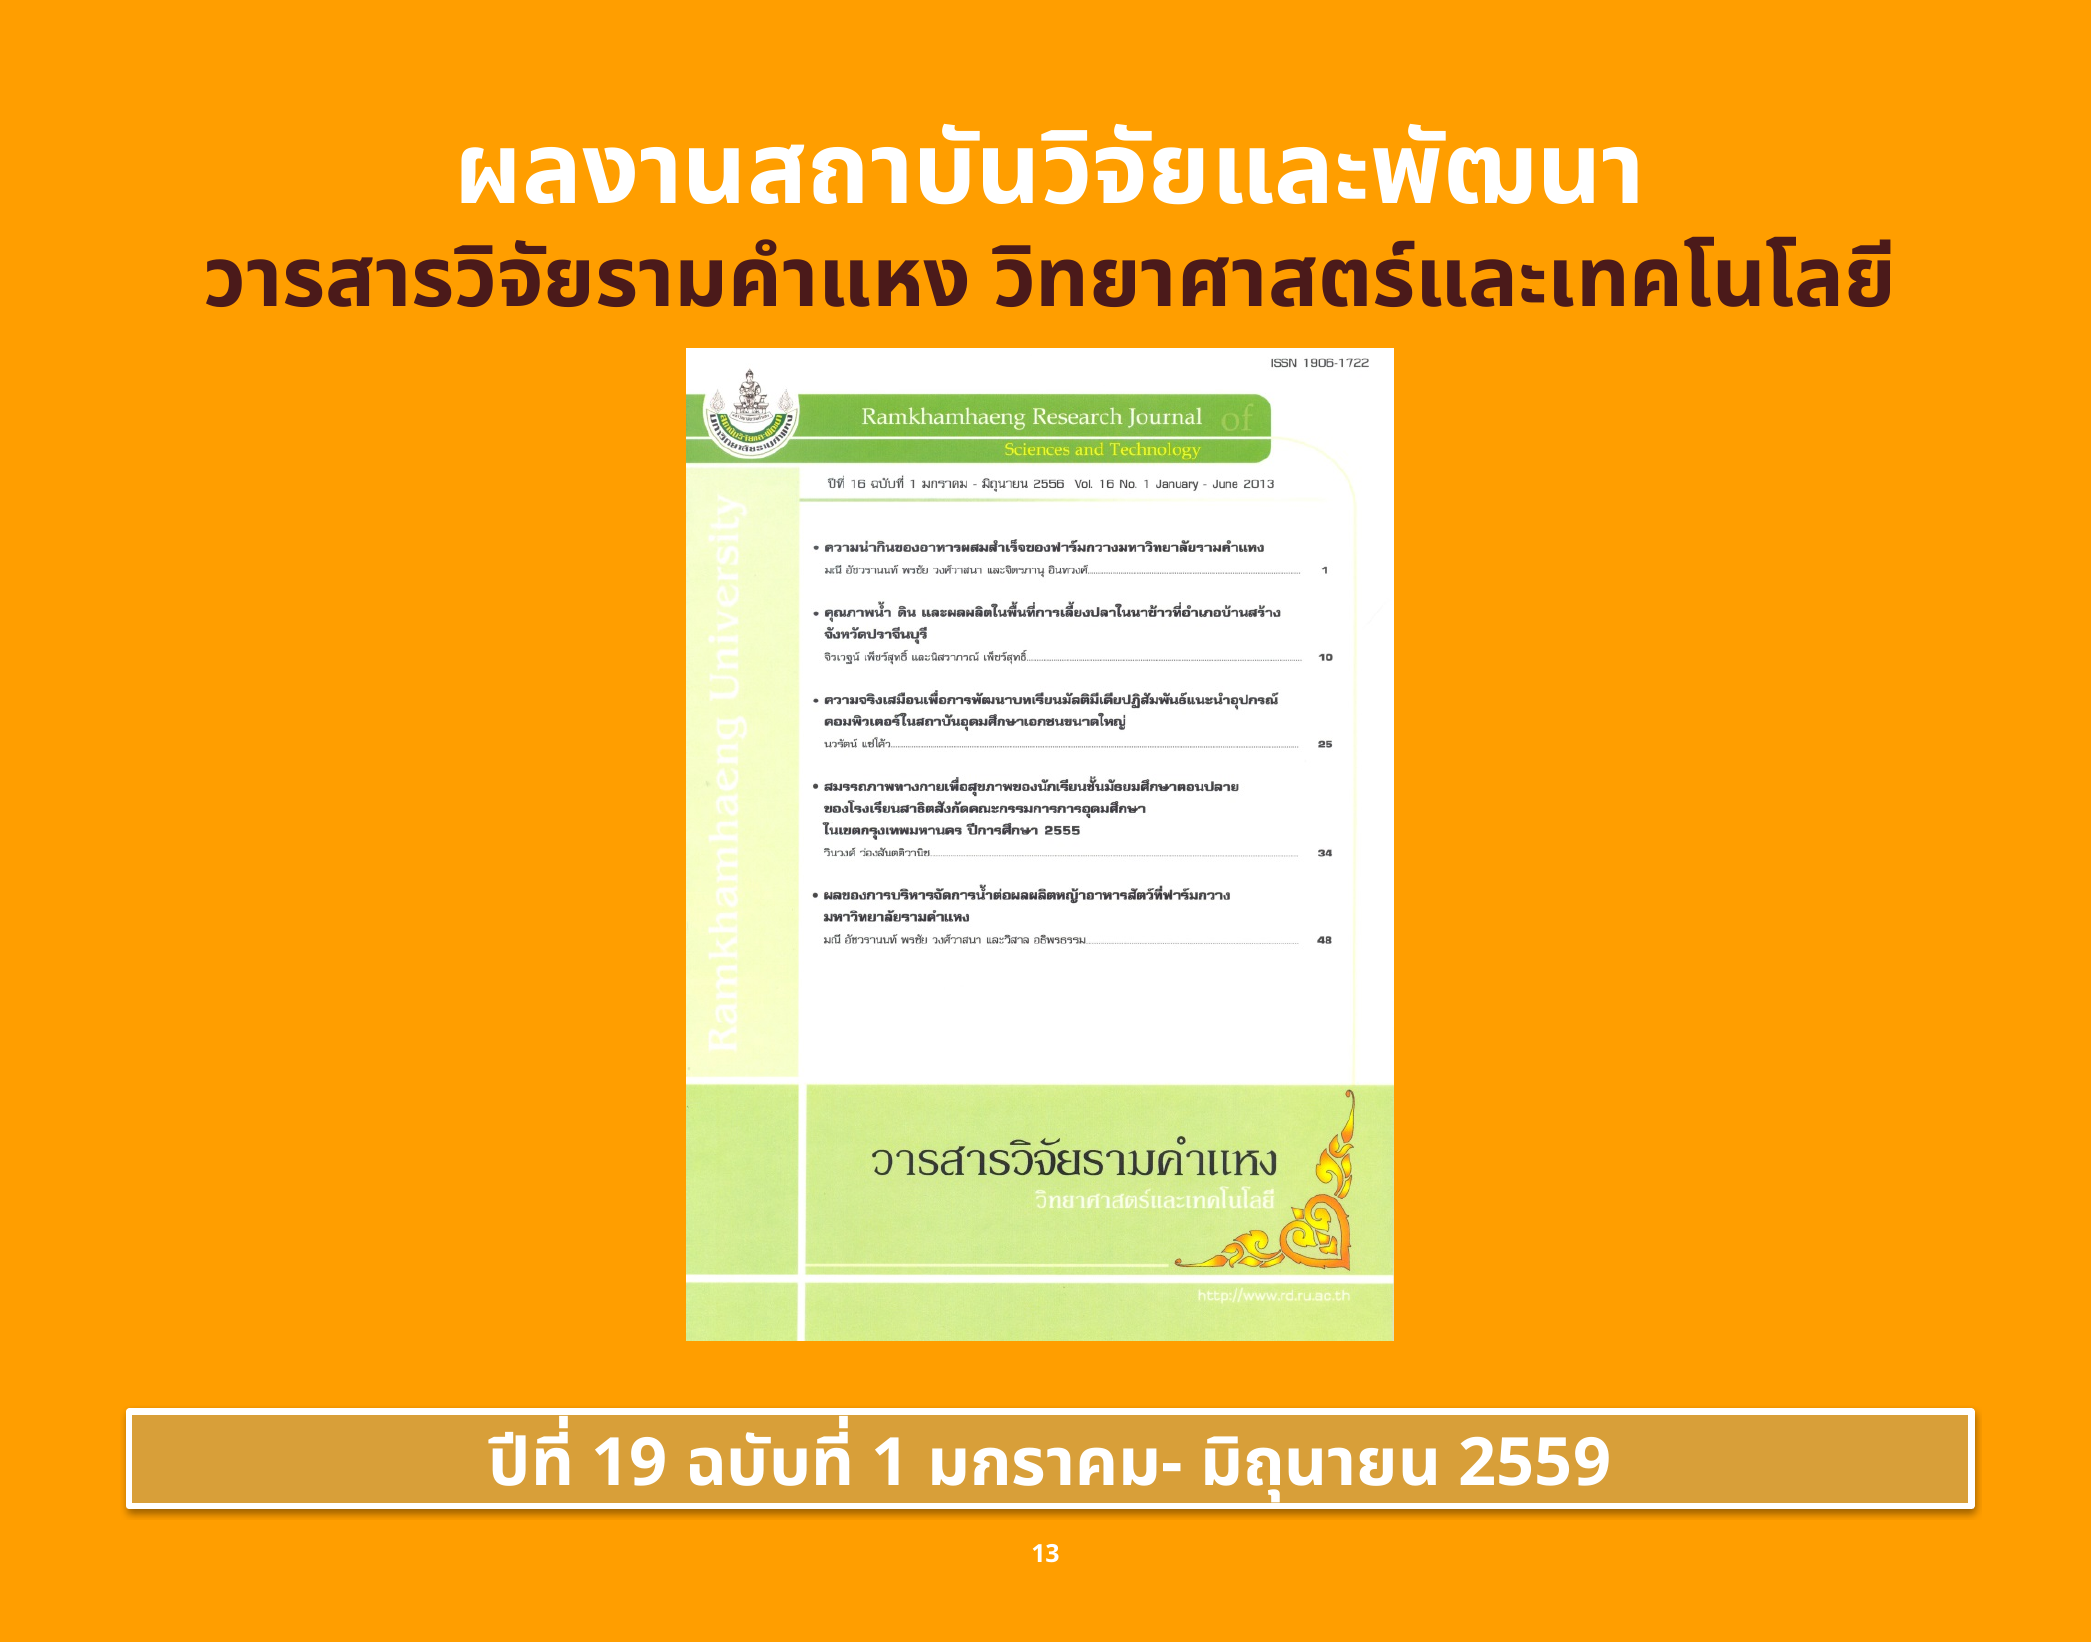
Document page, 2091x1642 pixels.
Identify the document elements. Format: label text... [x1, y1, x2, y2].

text_box ปีที่ 19 ฉบับที่ 1 มกราคม- มิถุนายน 2559 [126, 1408, 1975, 1509]
text_box ผลงานสถาบันวิจัยและพัฒนา วารสารวิจัยรามคำแหง วิทยาศาสตร์และเทคโนโลยี [188, 6, 1912, 381]
picture [686, 348, 1394, 1341]
slide_number 13 [0, 1466, 2091, 1642]
